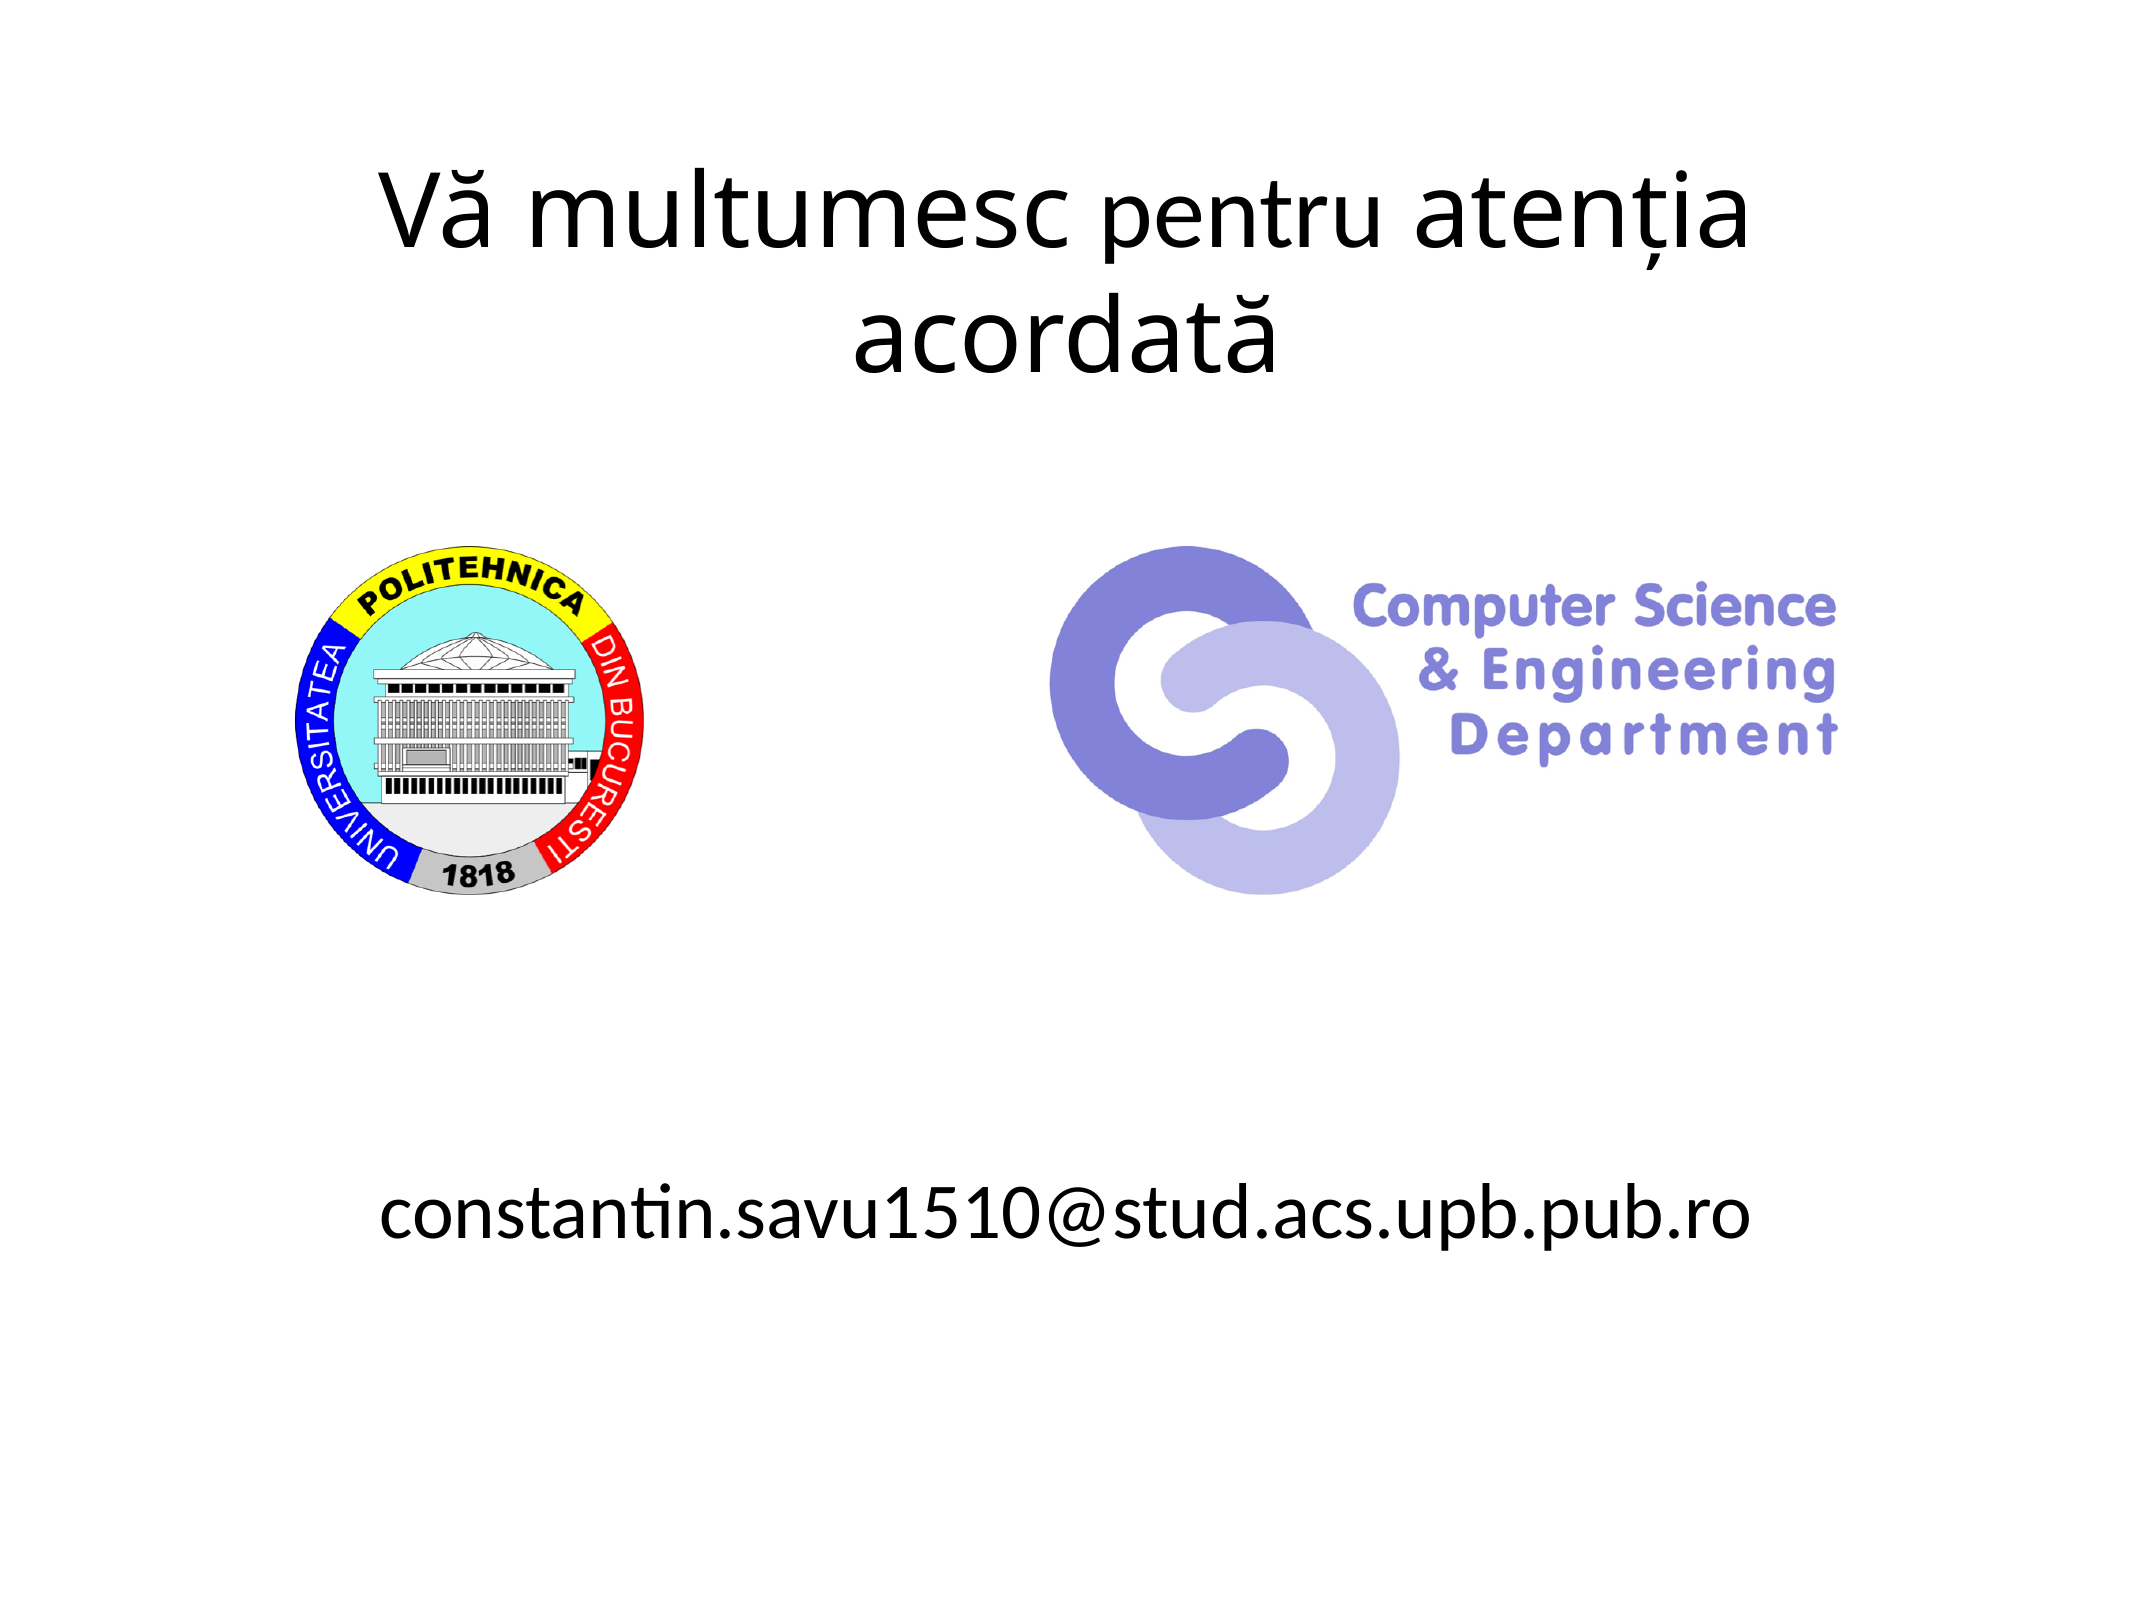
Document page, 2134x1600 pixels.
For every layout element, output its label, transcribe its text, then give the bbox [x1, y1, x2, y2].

text_box Vă multumesc pentru atenția acordată [208, 143, 1925, 394]
picture [1049, 546, 1838, 895]
text_box constantin.savu1510@stud.acs.upb.pub.ro [208, 1158, 1925, 1254]
picture [295, 546, 644, 895]
